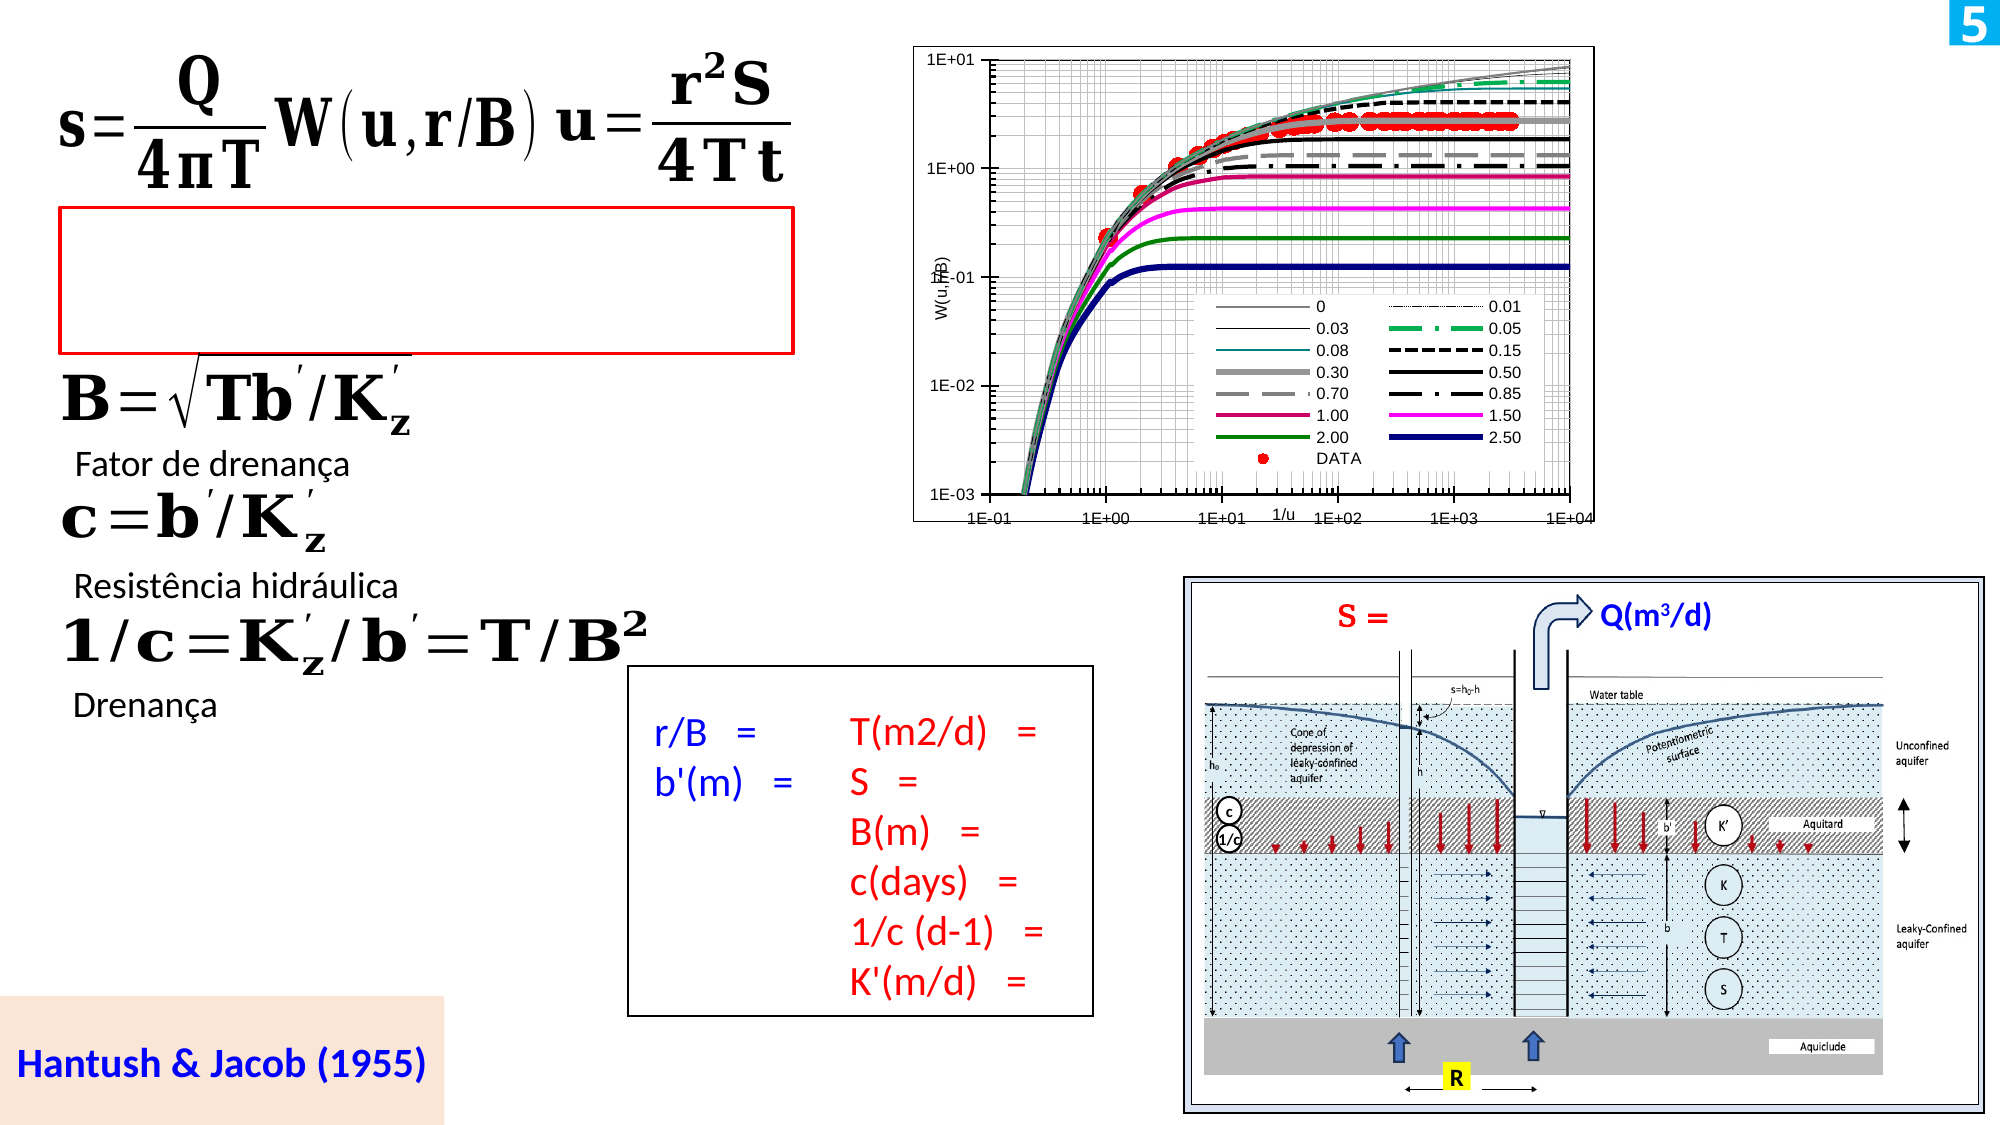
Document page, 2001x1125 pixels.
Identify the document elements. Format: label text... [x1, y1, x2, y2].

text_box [1183, 576, 1984, 1114]
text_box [58, 45, 794, 734]
text_box 5 [1949, 0, 2000, 46]
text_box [627, 665, 1094, 1016]
chart [912, 45, 1595, 529]
text_box Hantush & Jacob (1955) [0, 995, 445, 1125]
